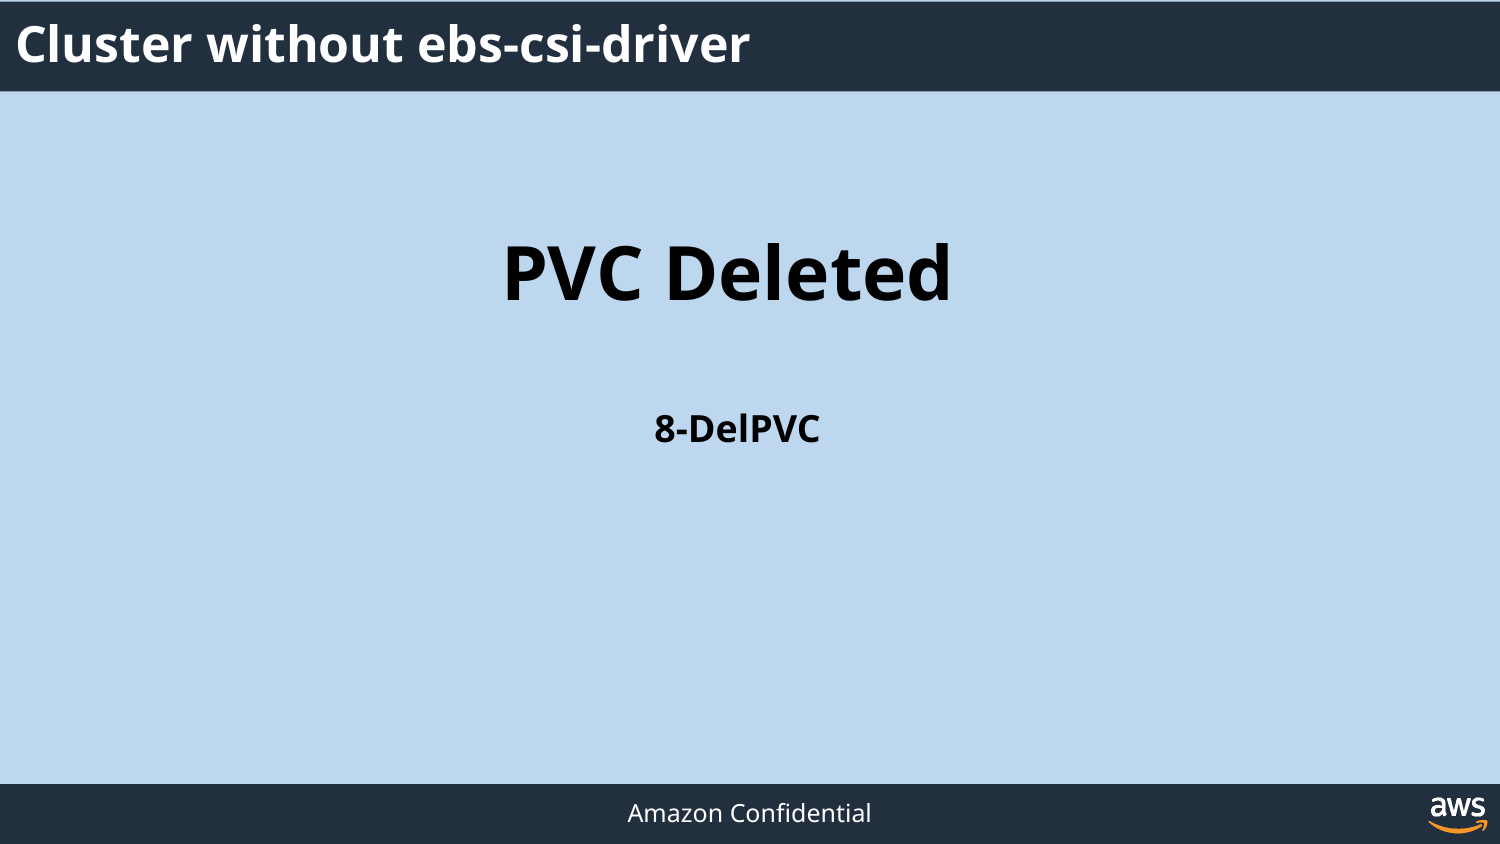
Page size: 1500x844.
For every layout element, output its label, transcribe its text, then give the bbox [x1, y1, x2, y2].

text_box PVC Deleted 8-DelPVC [486, 217, 989, 458]
picture [0, 784, 1500, 844]
title Cluster without ebs-csi-driver [0, 1, 1500, 92]
text_box [26, 133, 1449, 765]
